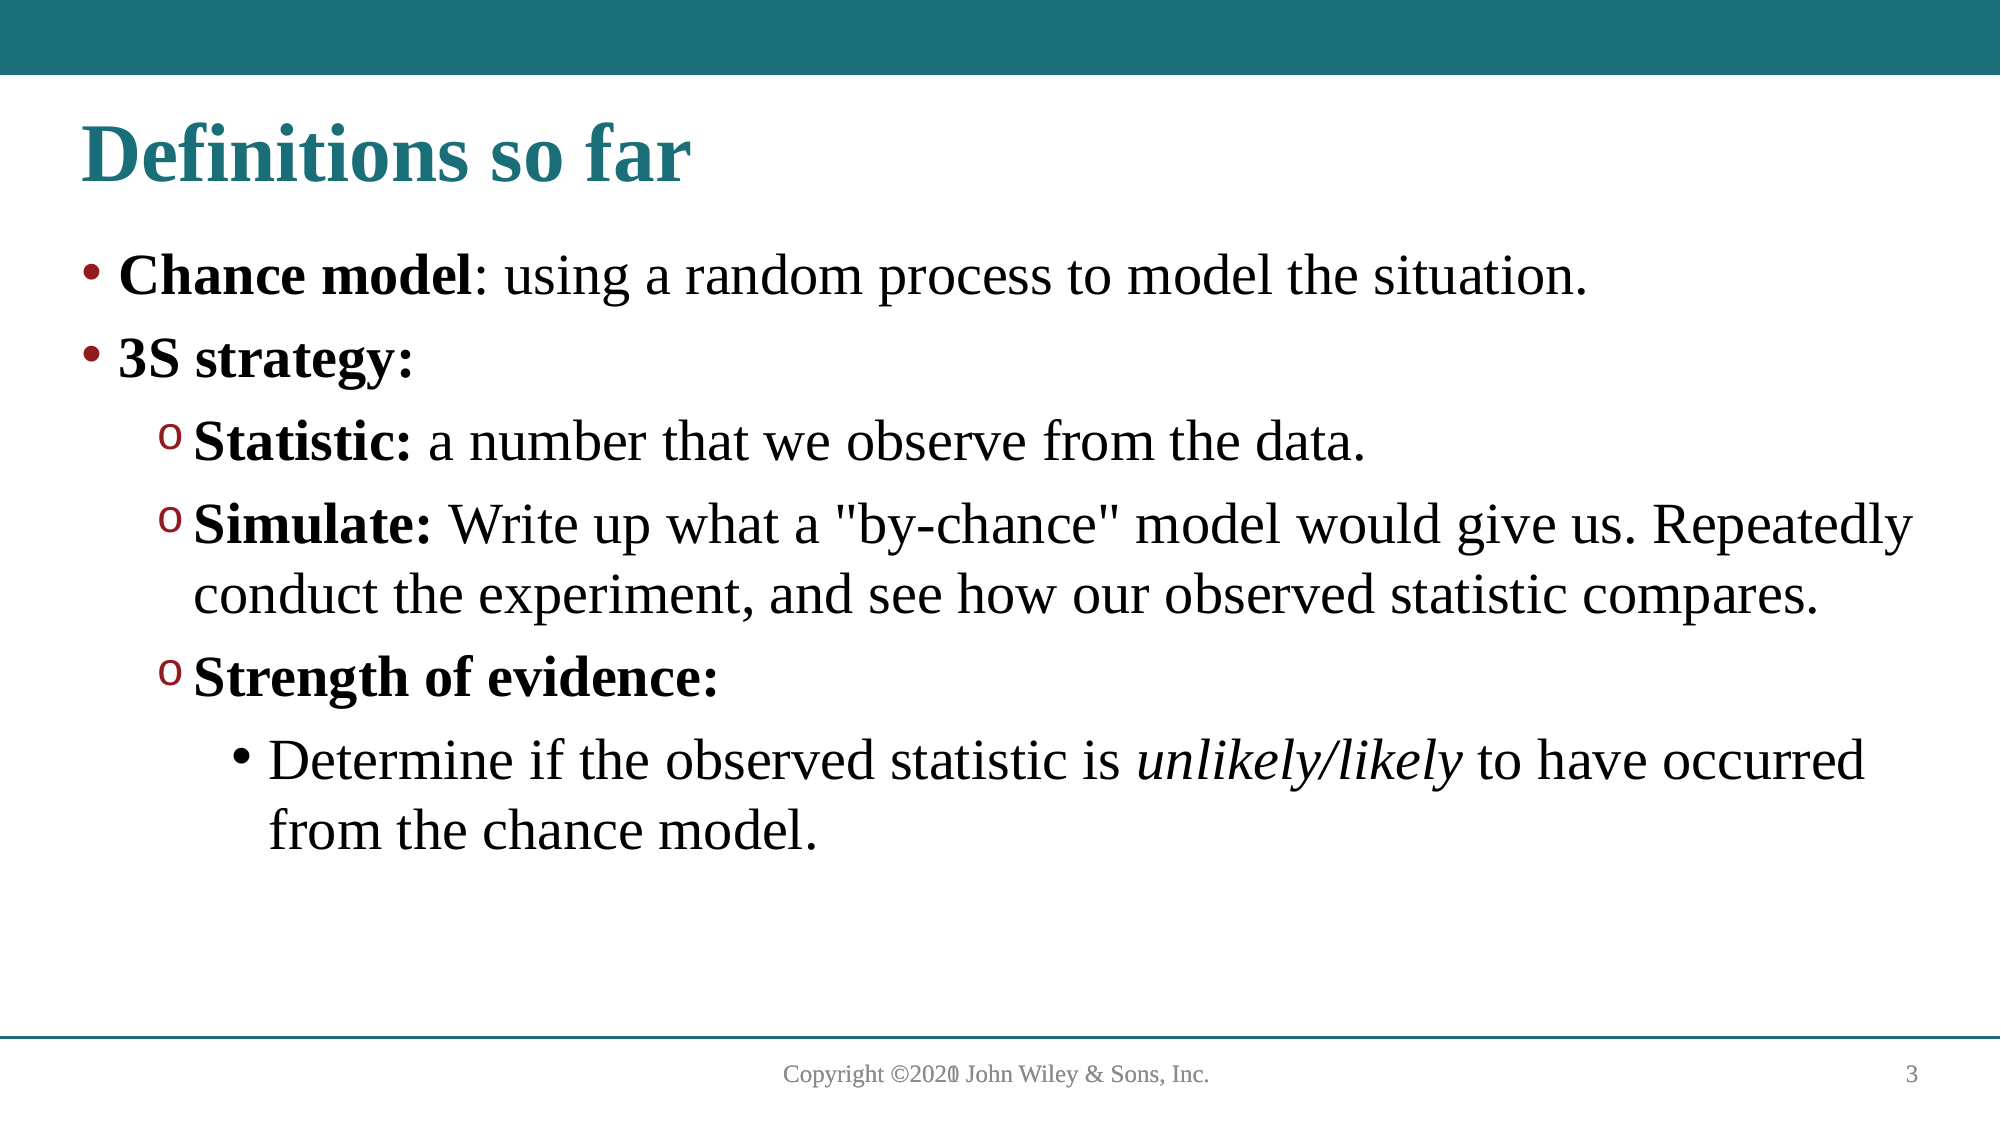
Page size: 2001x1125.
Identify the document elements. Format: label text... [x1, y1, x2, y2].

list Chance model: using a random process to model the situation. 3S strategy: Statistic: a number that we observe from the data. Simulate: Write up what a "by-chance" model would give us. Repeatedly conduct the experiment, and see how our observed statistic compares. Strength of evidence: Determine if the observed statistic is unlikely/likely to have occurred from the chance model. [66, 228, 1934, 930]
footer Copyright ©2020 John Wiley & Sons, Inc. [662, 1042, 1338, 1103]
slide_number 3 [1412, 1042, 1934, 1103]
title Definitions so far [66, 101, 1934, 228]
